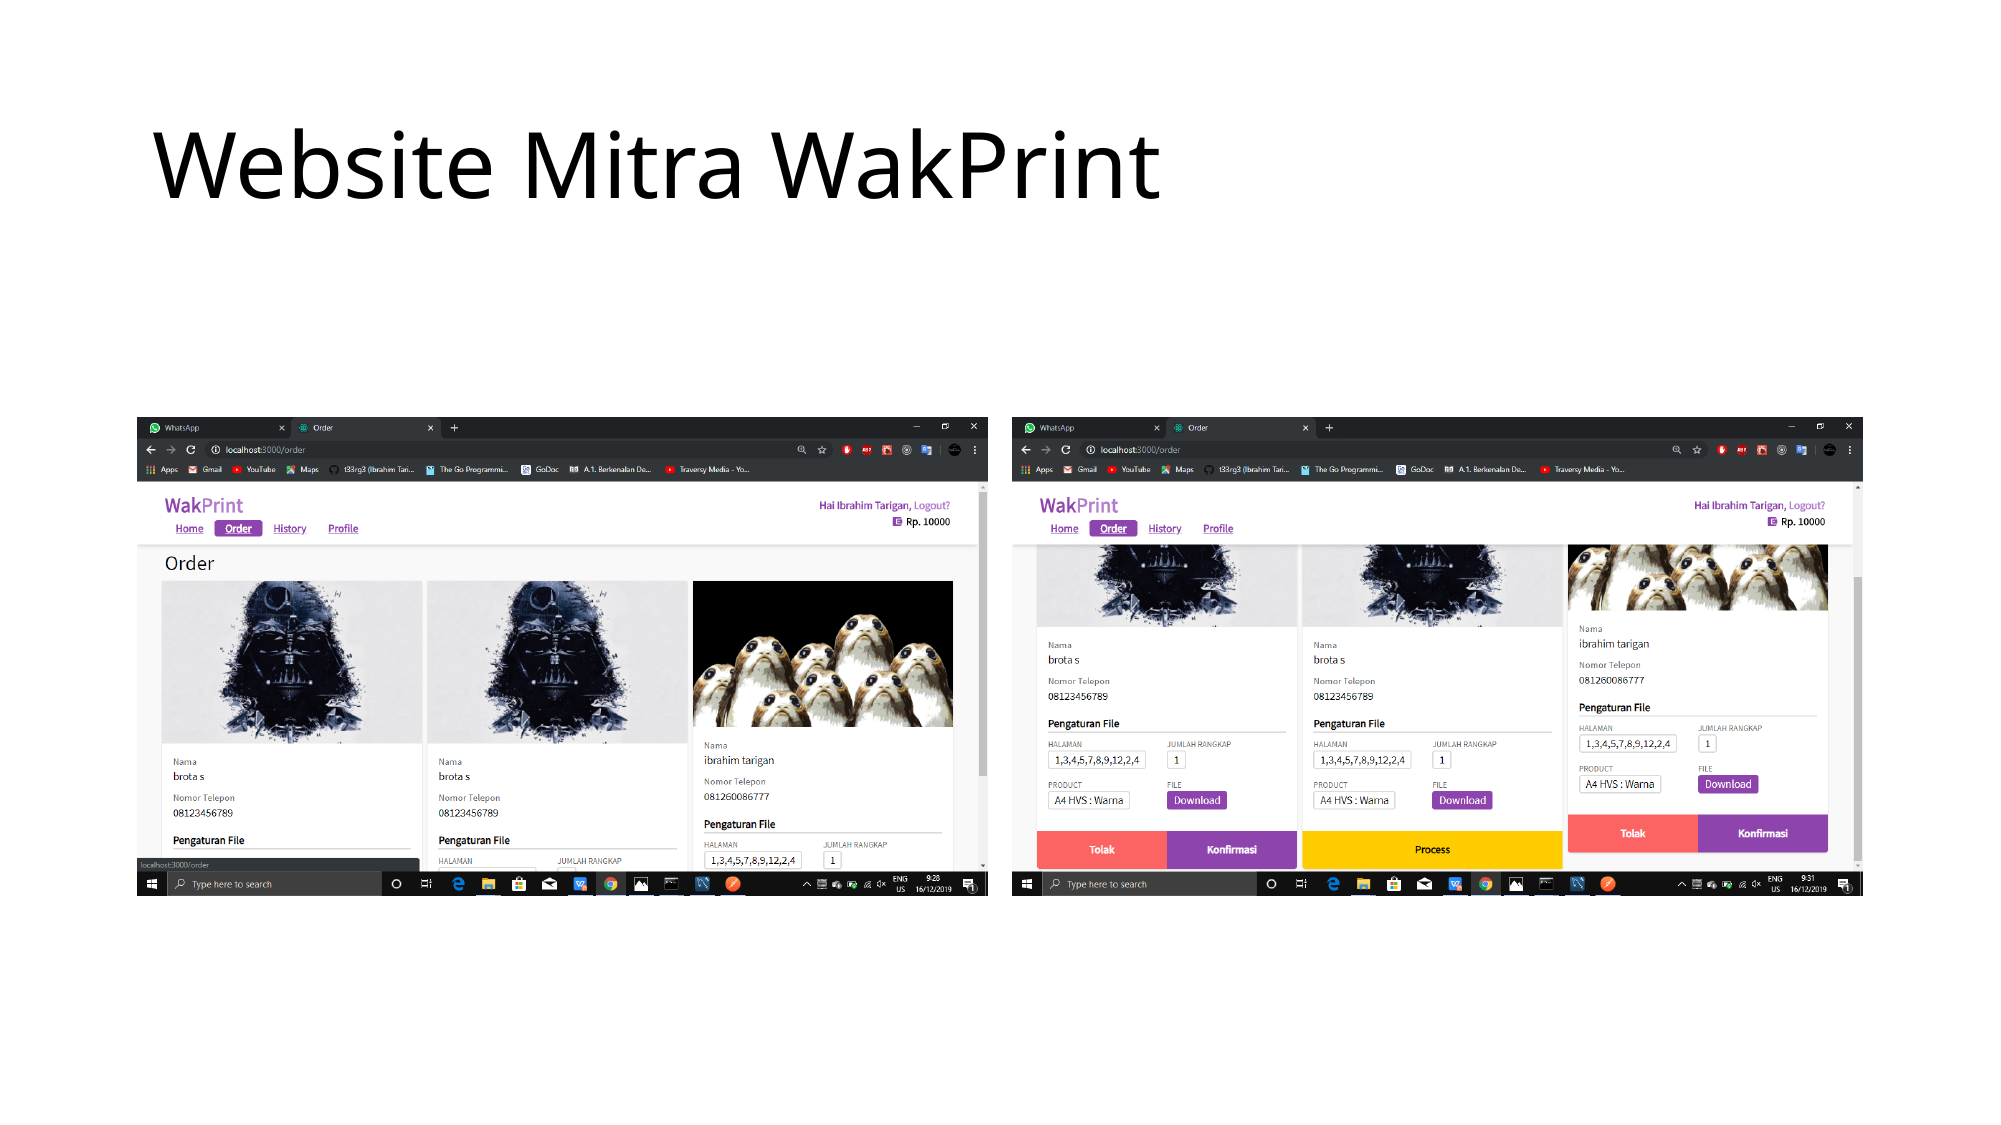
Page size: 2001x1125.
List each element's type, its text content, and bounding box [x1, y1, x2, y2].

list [1012, 417, 1863, 896]
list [137, 417, 988, 896]
title Website Mitra WakPrint [137, 59, 1863, 278]
